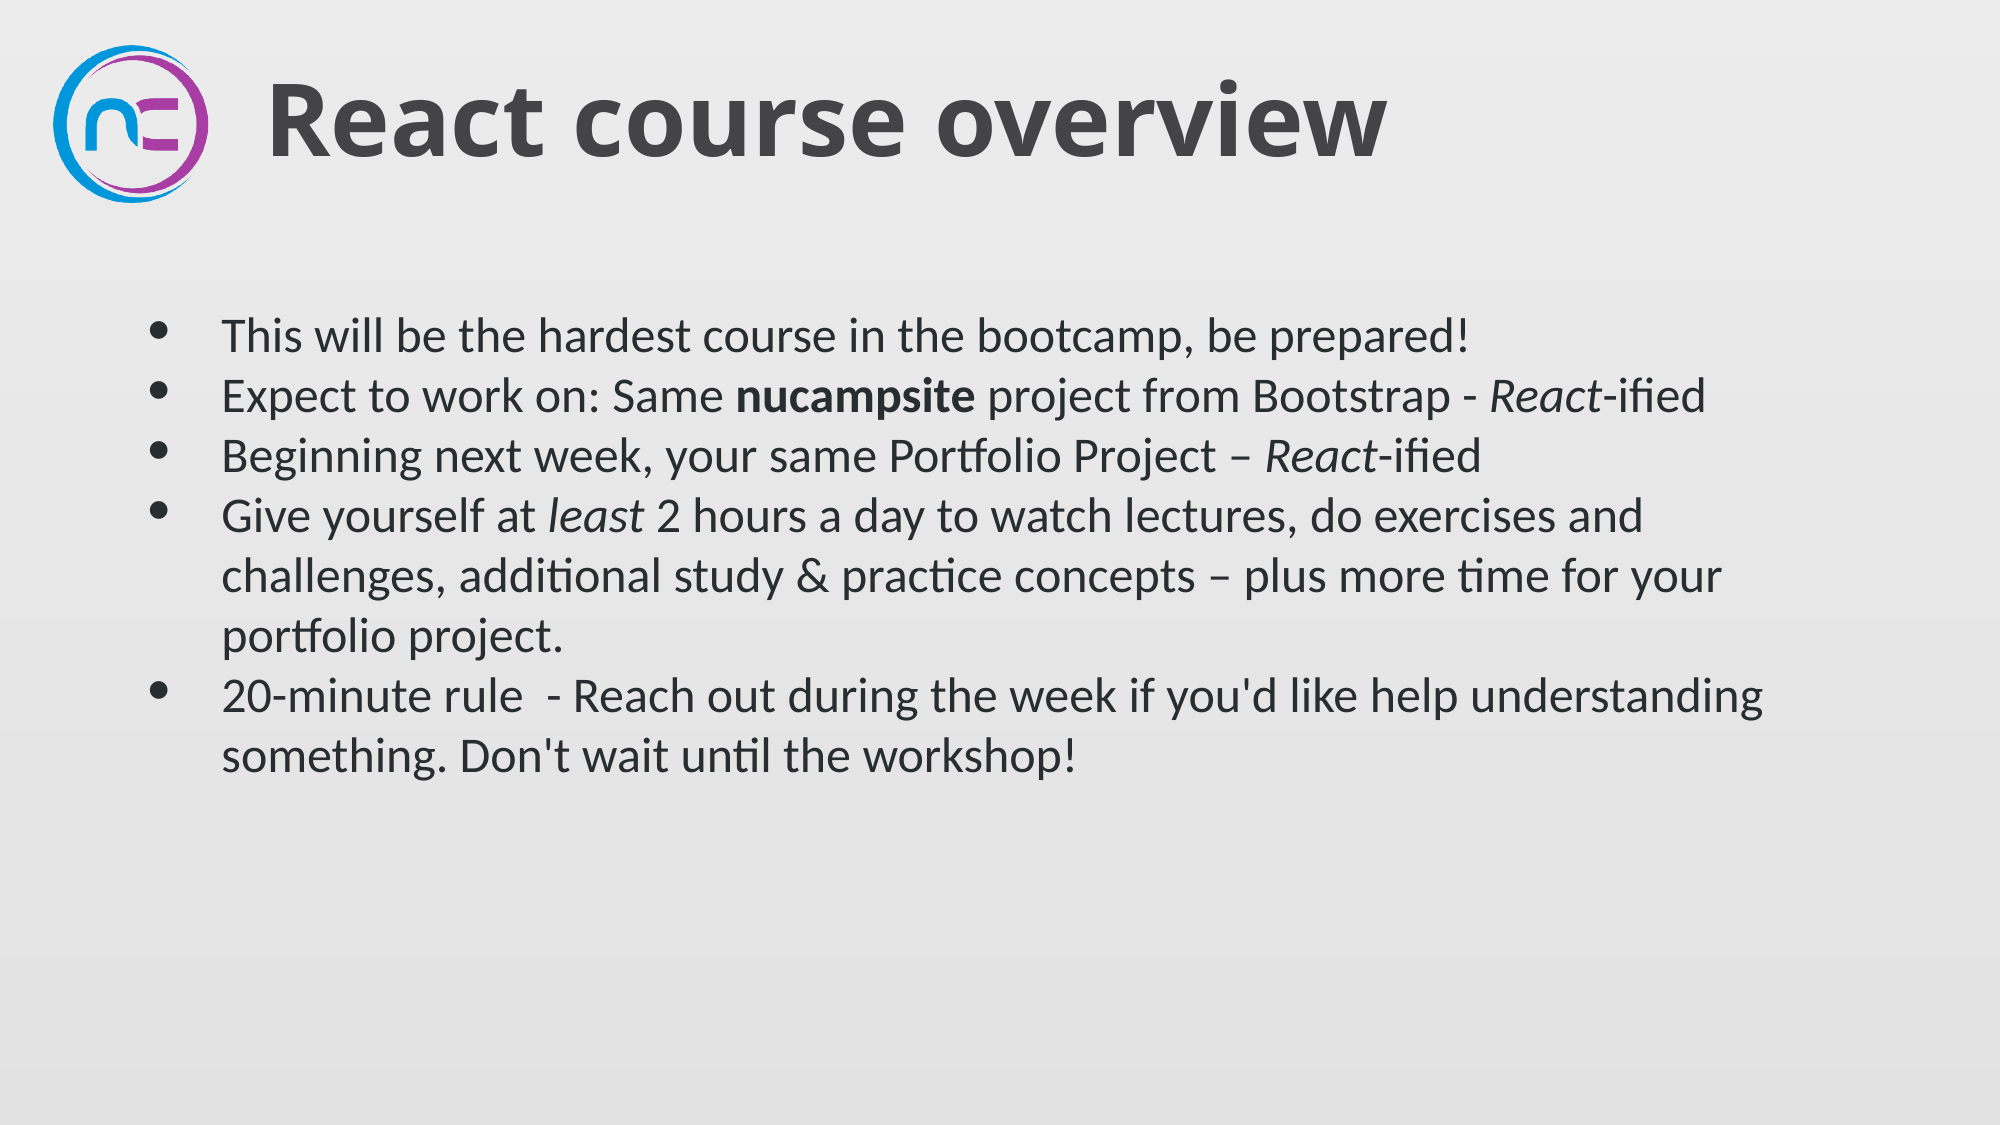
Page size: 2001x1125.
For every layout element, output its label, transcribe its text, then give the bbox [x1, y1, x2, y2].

text_box This will be the hardest course in the bootcamp, be prepared! Expect to work on: Same nucampsite project from Bootstrap - React-ified Beginning next week, your same Portfolio Project – React-ified Give yourself at least 2 hours a day to watch lectures, do exercises and challenges, additional study & practice concepts – plus more time for your portfolio project. 20-minute rule - Reach out during the week if you'd like help understanding something. Don't wait until the workshop! [131, 294, 1856, 790]
text_box React course overview [246, 15, 1856, 233]
picture [67, 45, 211, 203]
picture [52, 126, 117, 203]
picture [52, 45, 121, 122]
